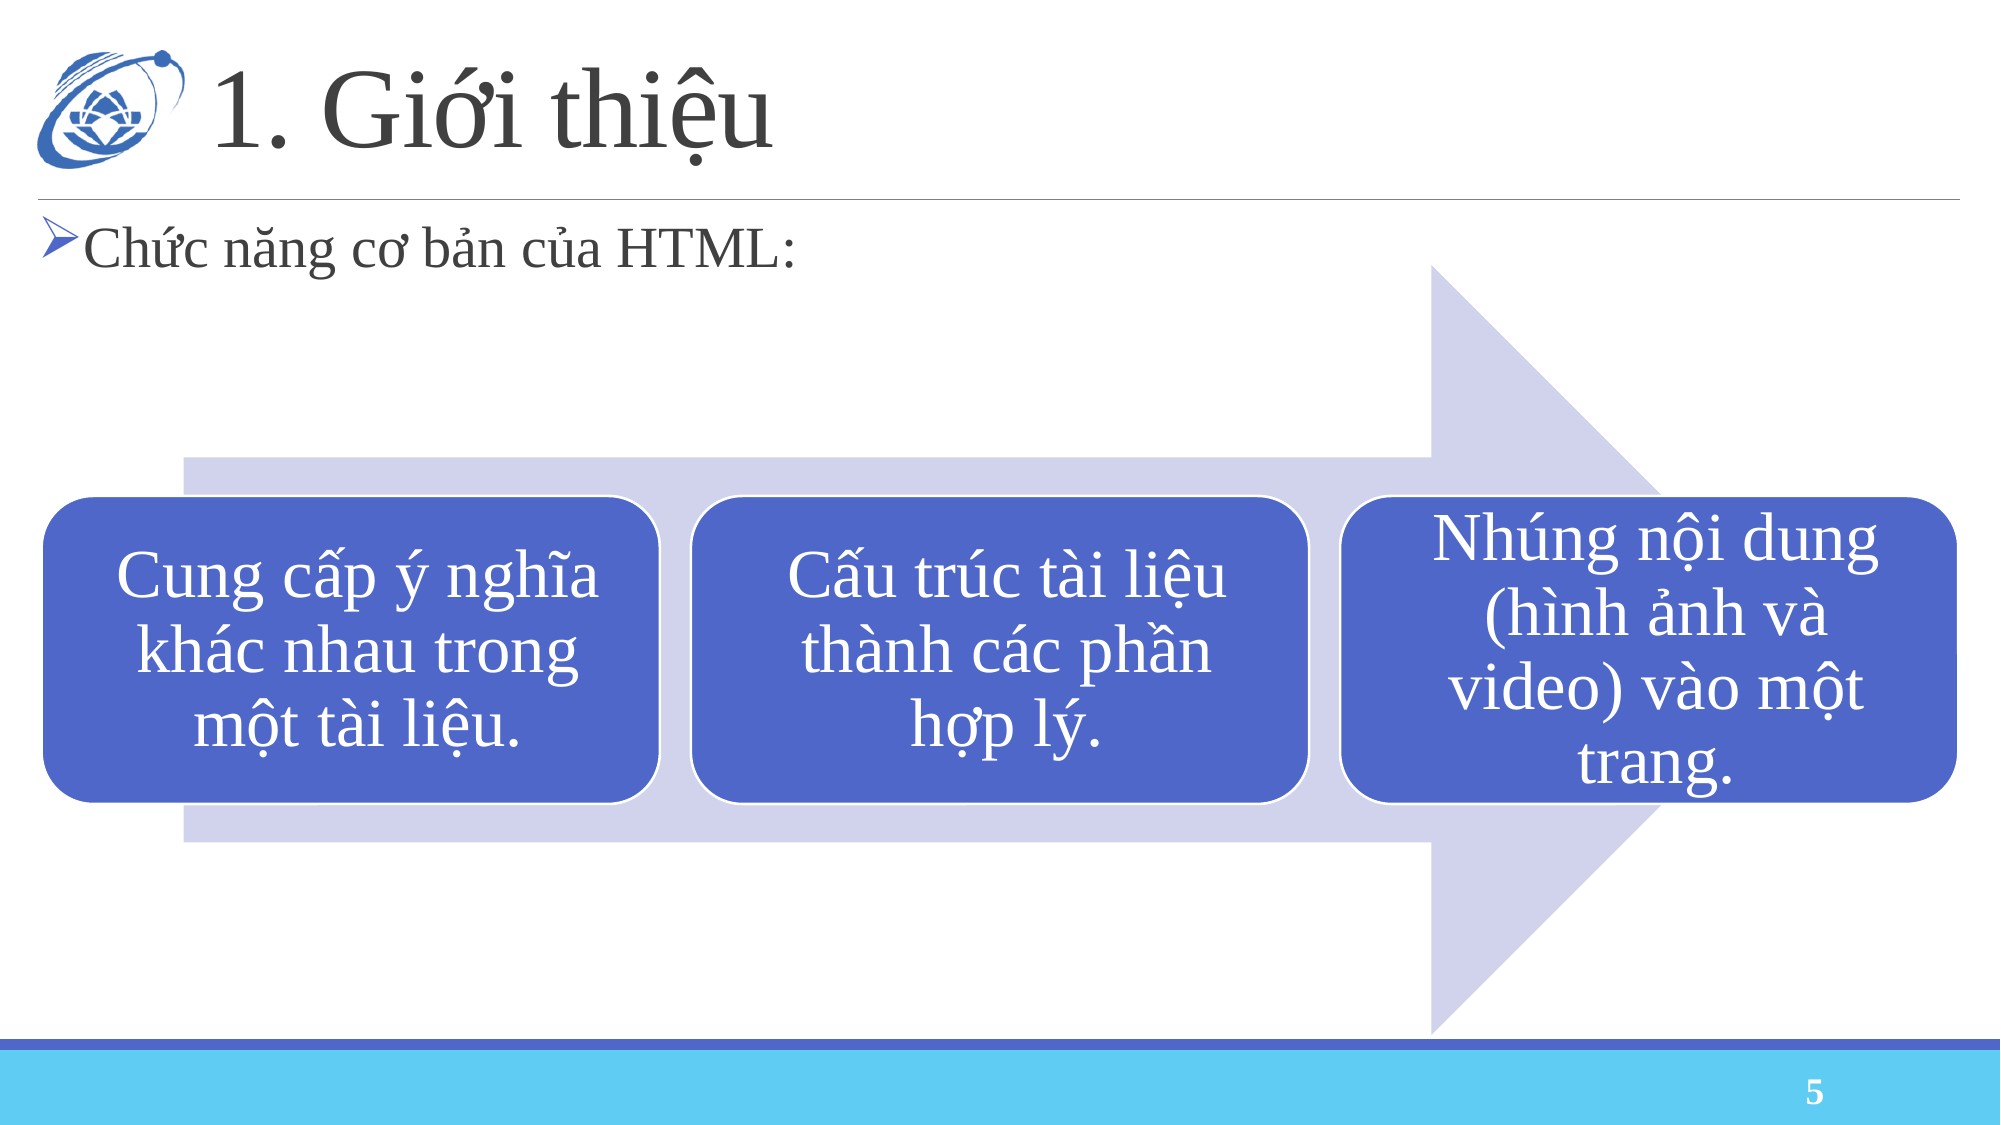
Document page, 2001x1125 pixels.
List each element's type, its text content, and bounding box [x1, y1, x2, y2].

picture [37, 34, 185, 183]
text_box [38, 264, 1961, 1036]
title 1. Giới thiệu [193, 47, 1961, 192]
slide_number 5 [1624, 1059, 1840, 1120]
list Chức năng cơ bản của HTML: [37, 209, 1961, 271]
